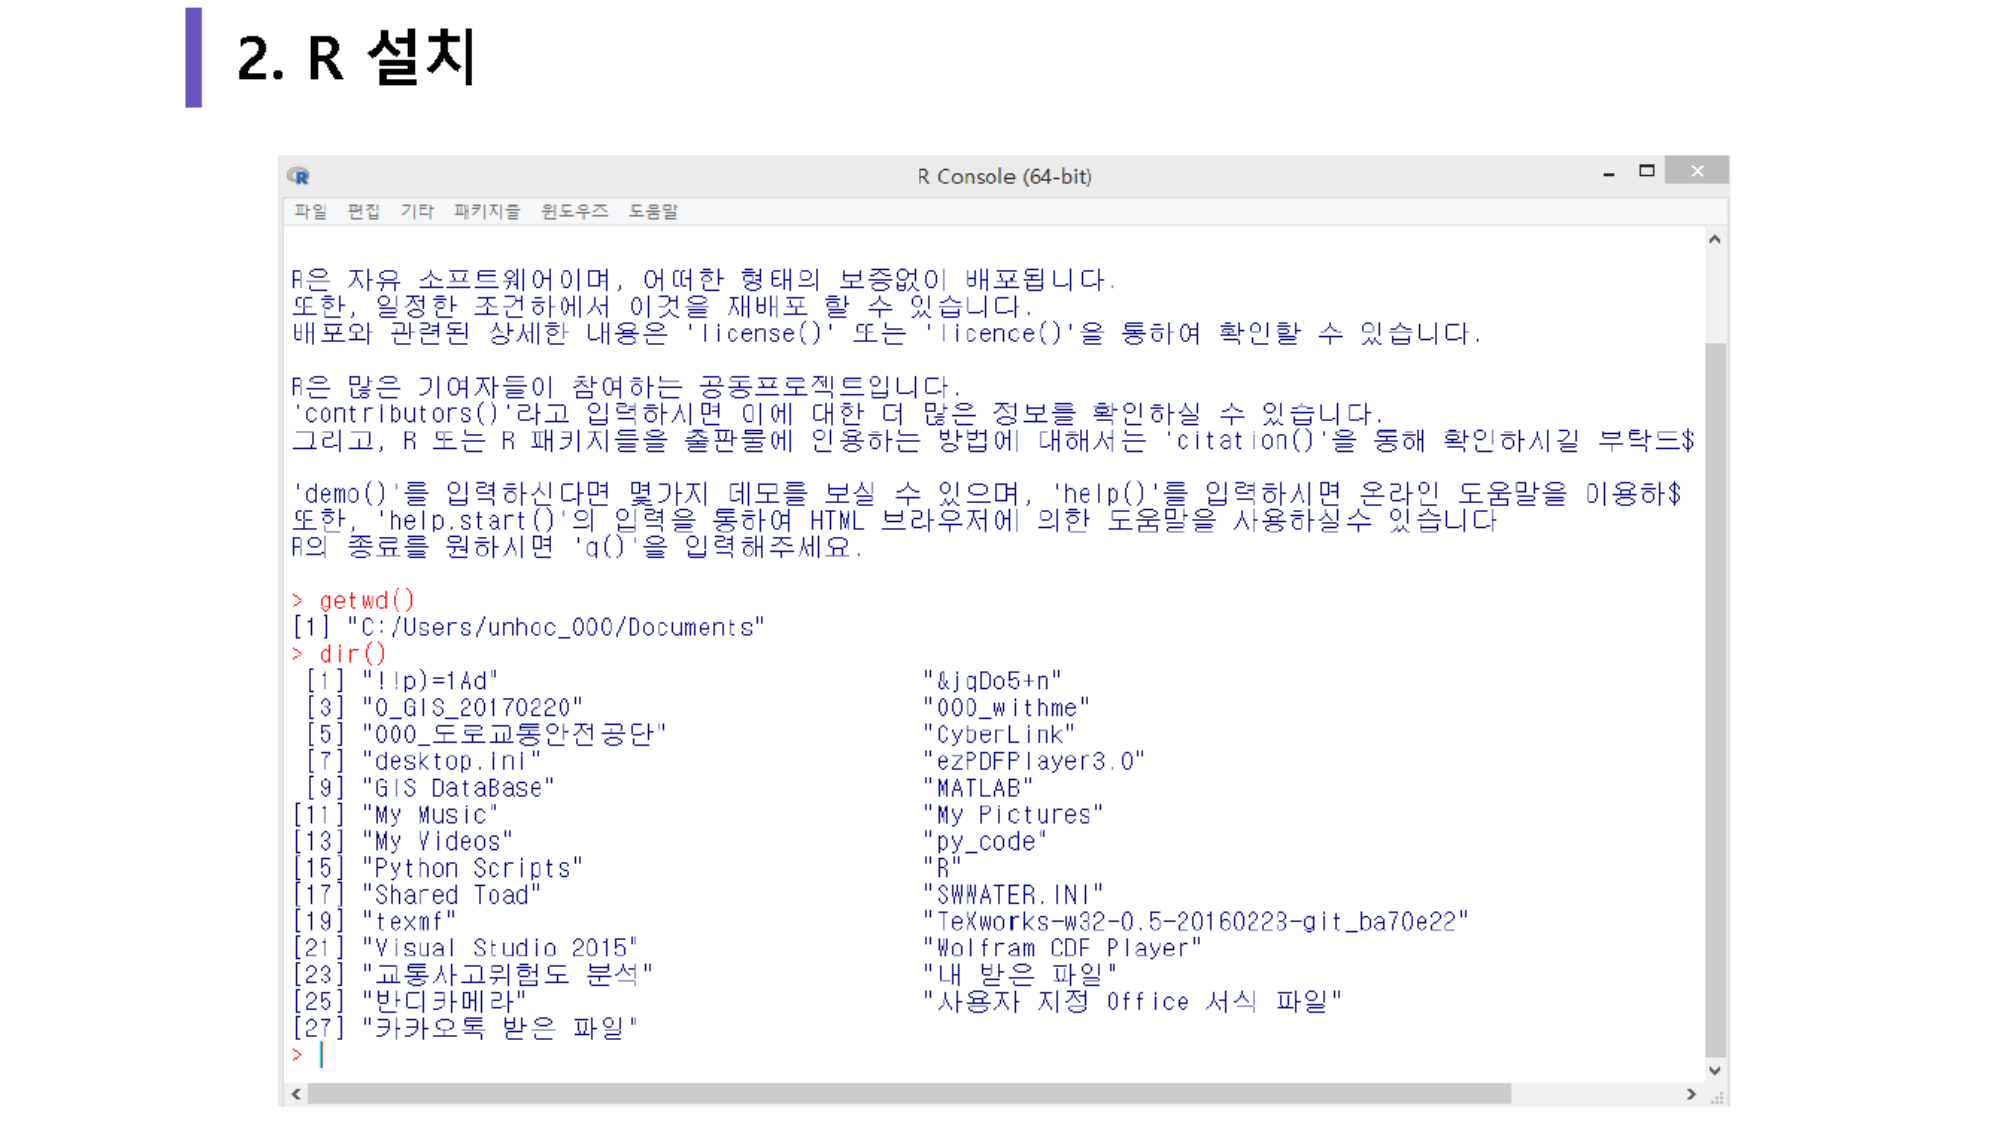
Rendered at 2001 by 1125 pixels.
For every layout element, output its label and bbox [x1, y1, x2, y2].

picture [138, 0, 1862, 1125]
